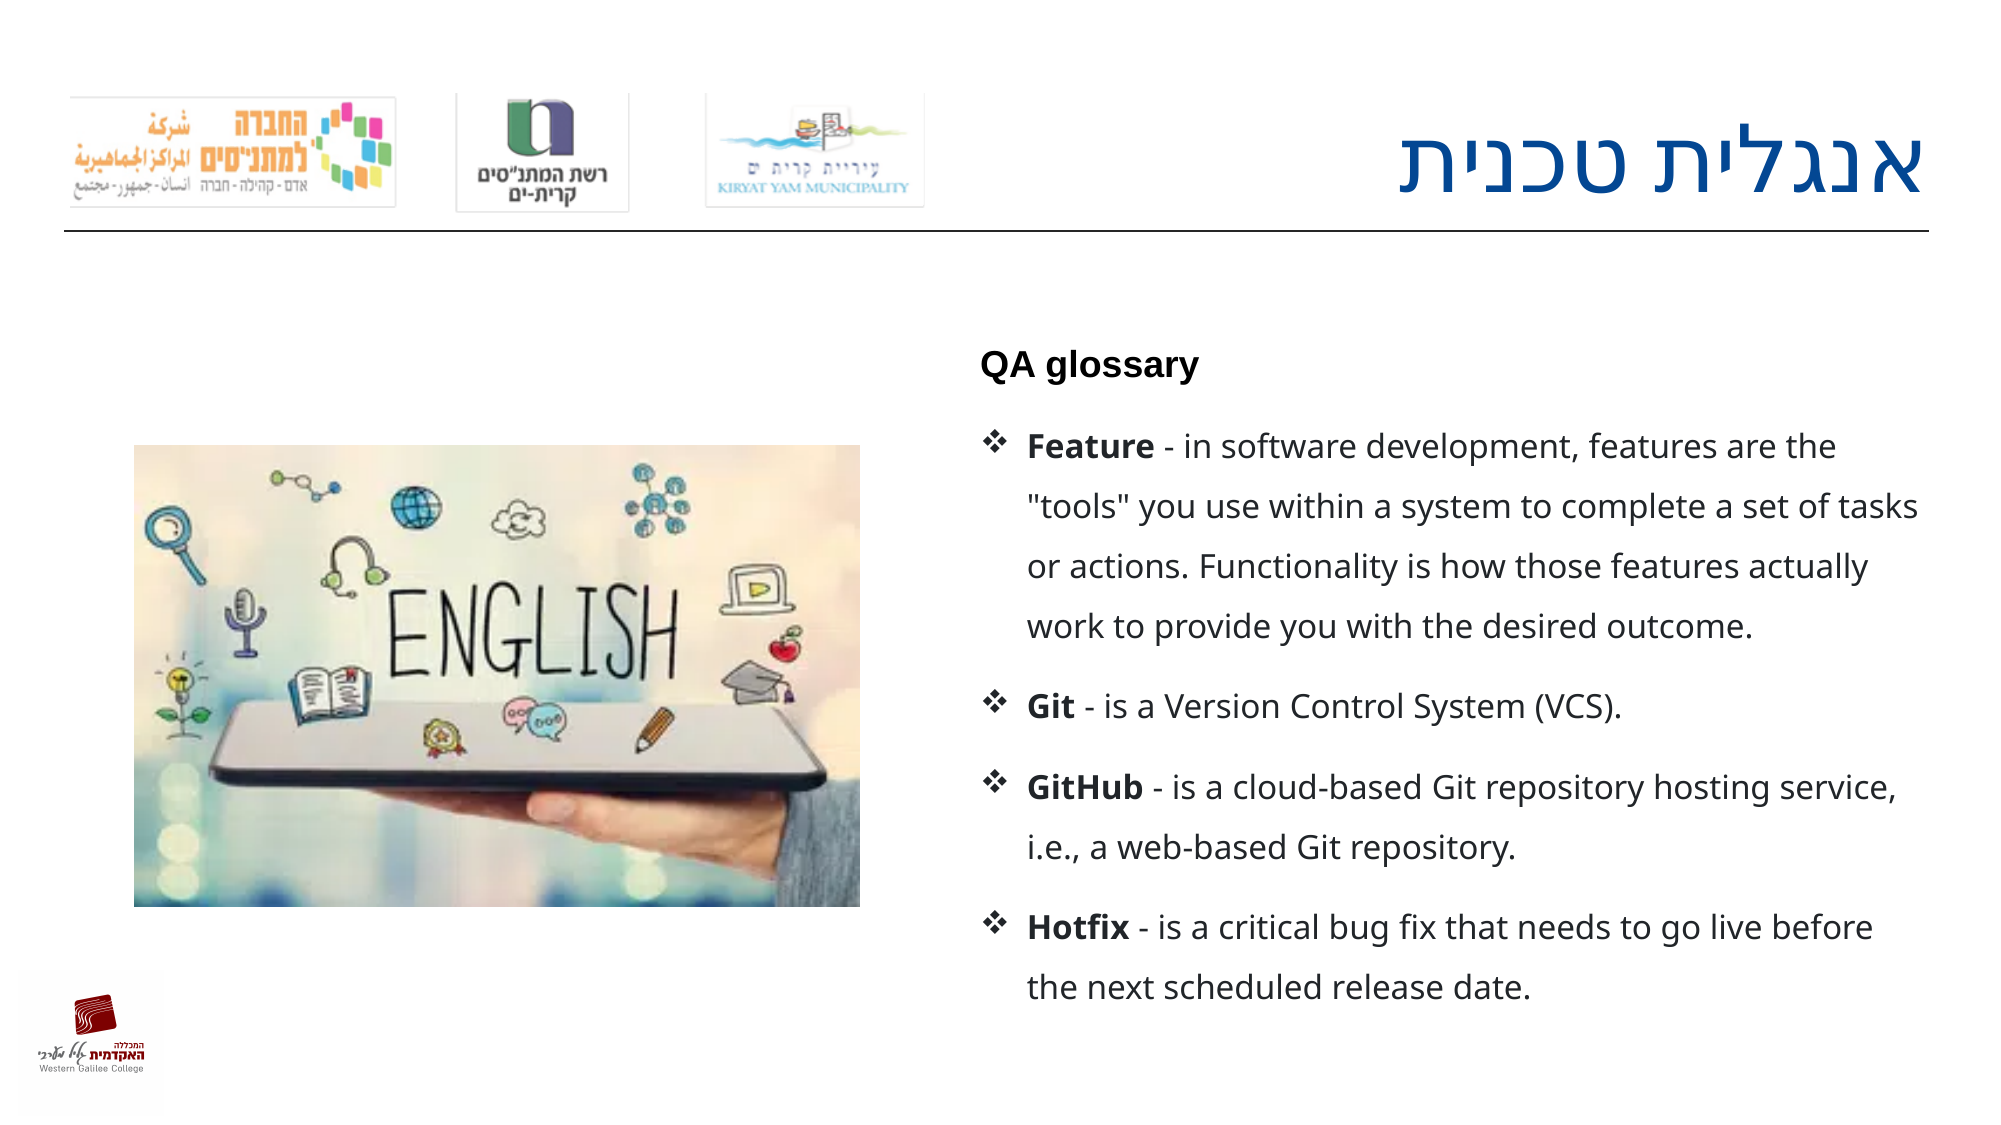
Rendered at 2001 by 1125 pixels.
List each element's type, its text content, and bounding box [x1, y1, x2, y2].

picture [134, 445, 860, 907]
list QA glossary Feature - in software development, features are the "tools" you use within a system to complete a set of tasks or actions. Functionality is how those features actually work to provide you with the desired outcome. Git - is a Version Control System (VCS). GitHub - is a cloud-based Git repository hosting service, i.e., a web-based Git repository. Hotfix - is a critical bug fix that needs to go live before the next scheduled release date. [979, 309, 1930, 1043]
picture [18, 970, 164, 1116]
picture [70, 93, 925, 213]
title אנגלית טכנית [64, 55, 1930, 221]
